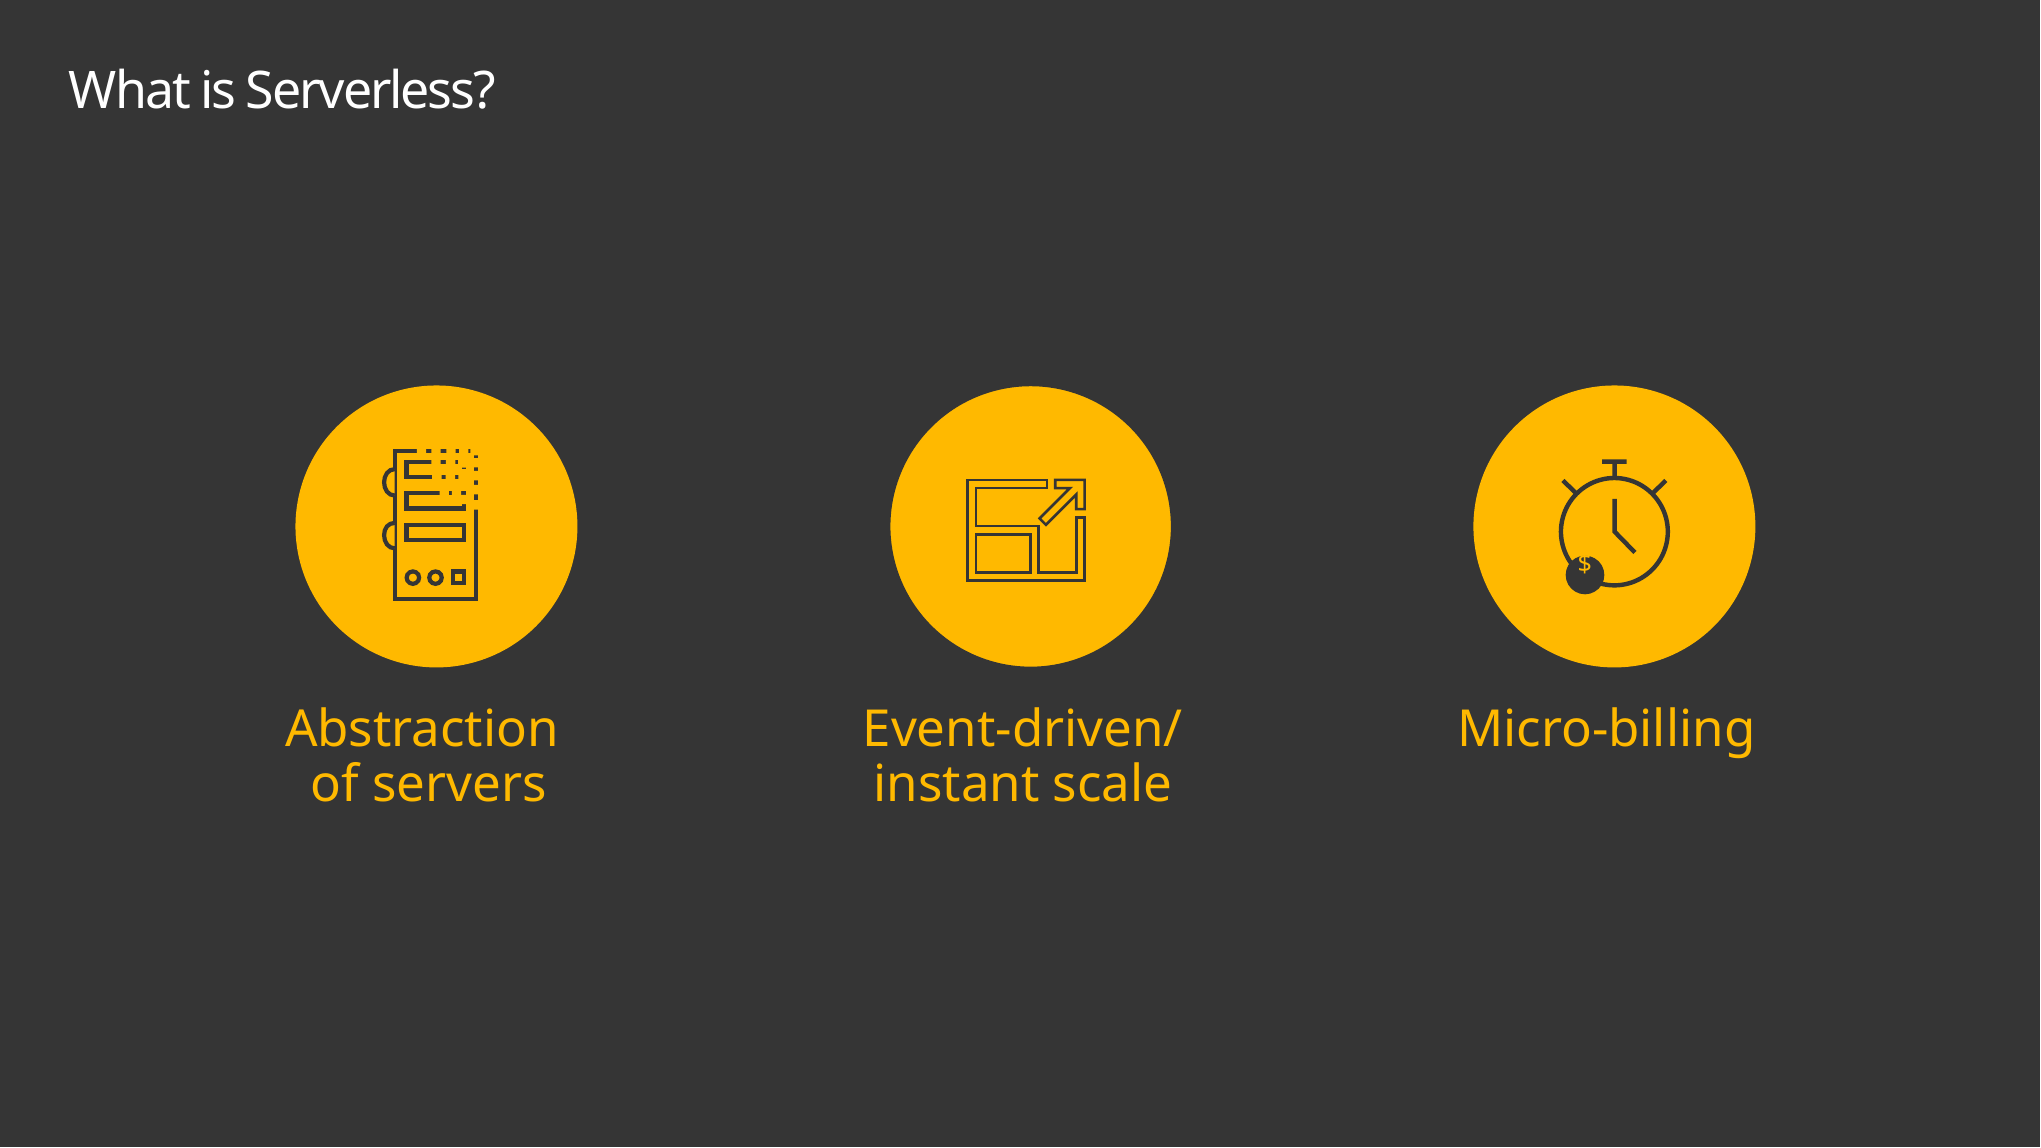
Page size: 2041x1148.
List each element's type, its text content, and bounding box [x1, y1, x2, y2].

title What is Serverless? [45, 48, 1996, 199]
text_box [1473, 385, 1756, 668]
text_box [889, 385, 1172, 668]
text_box Micro-billing [1408, 677, 1820, 782]
text_box Event-driven/ instant scale [807, 677, 1254, 837]
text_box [295, 385, 578, 668]
text_box Abstraction of servers [220, 677, 653, 837]
